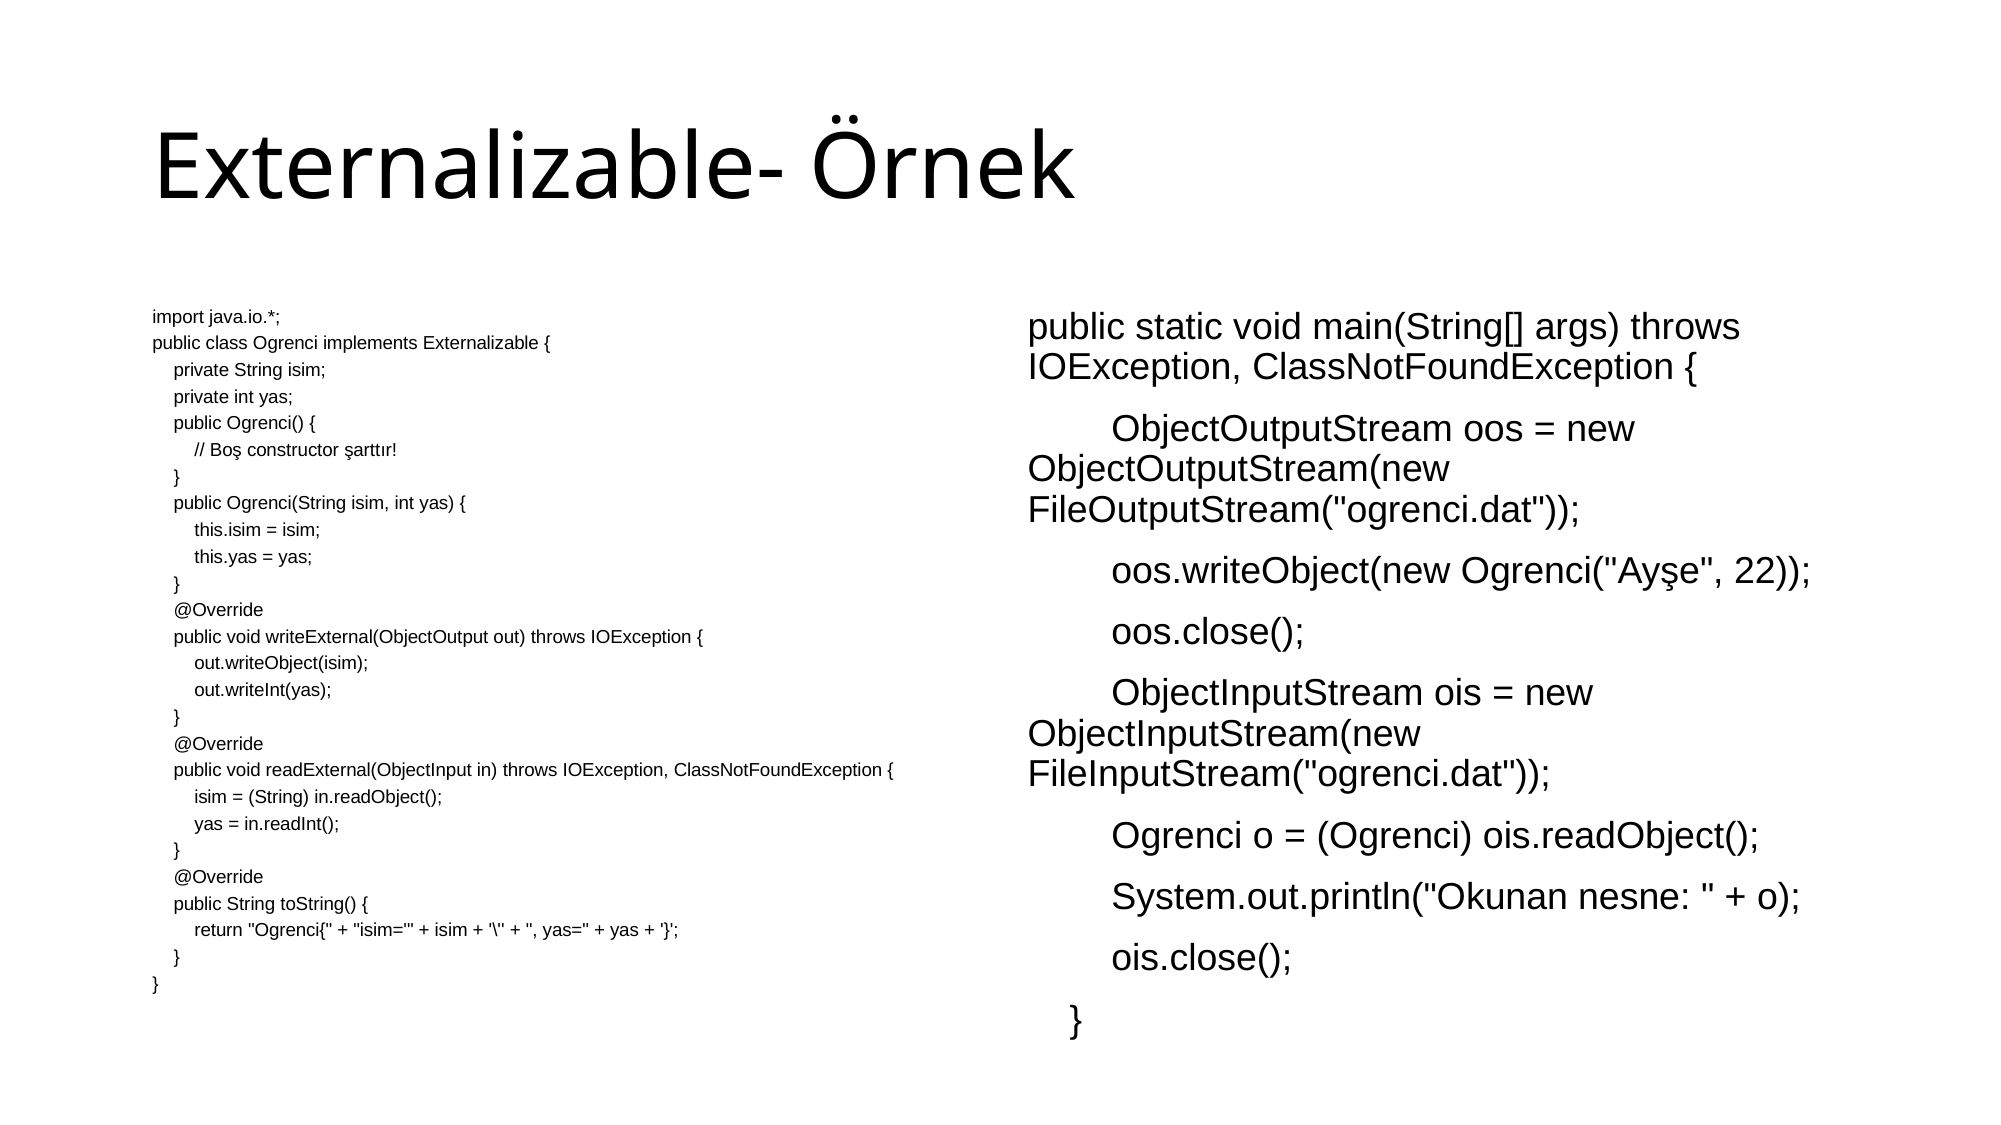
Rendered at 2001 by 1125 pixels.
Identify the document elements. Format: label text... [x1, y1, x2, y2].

list public static void main(String[] args) throws IOException, ClassNotFoundException { ObjectOutputStream oos = new ObjectOutputStream(new FileOutputStream("ogrenci.dat")); oos.writeObject(new Ogrenci("Ayşe", 22)); oos.close(); ObjectInputStream ois = new ObjectInputStream(new FileInputStream("ogrenci.dat")); Ogrenci o = (Ogrenci) ois.readObject(); System.out.println("Okunan nesne: " + o); ois.close(); } [1012, 299, 1924, 1014]
title Externalizable- Örnek [137, 59, 1863, 278]
list import java.io.*; public class Ogrenci implements Externalizable { private String isim; private int yas; public Ogrenci() { // Boş constructor şarttır! } public Ogrenci(String isim, int yas) { this.isim = isim; this.yas = yas; } @Override public void writeExternal(ObjectOutput out) throws IOException { out.writeObject(isim); out.writeInt(yas); } @Override public void readExternal(ObjectInput in) throws IOException, ClassNotFoundException { isim = (String) in.readObject(); yas = in.readInt(); } @Override public String toString() { return "Ogrenci{" + "isim='" + isim + '\'' + ", yas=" + yas + '}'; } } [137, 299, 988, 1014]
